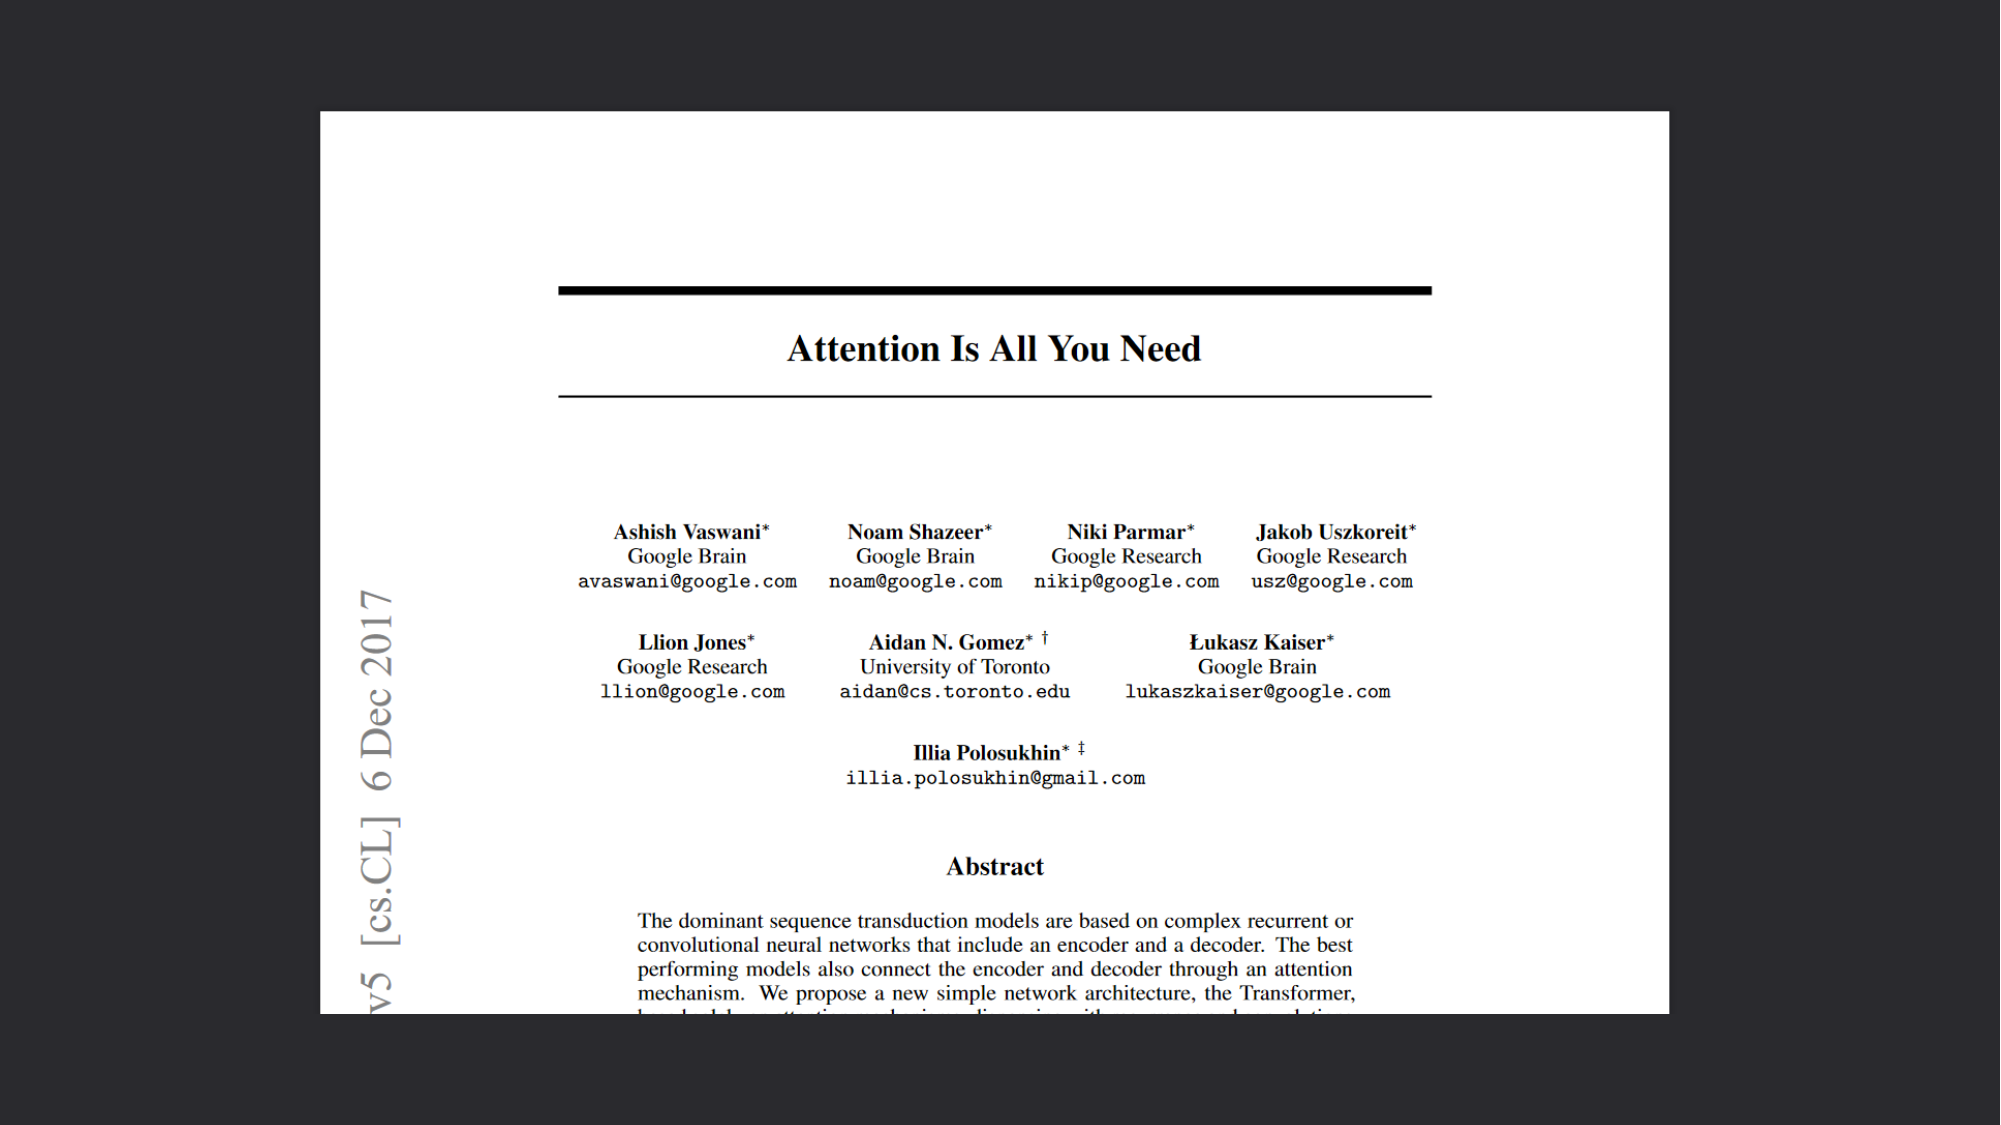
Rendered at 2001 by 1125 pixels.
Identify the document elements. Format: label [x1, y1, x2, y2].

picture [311, 102, 1689, 1014]
